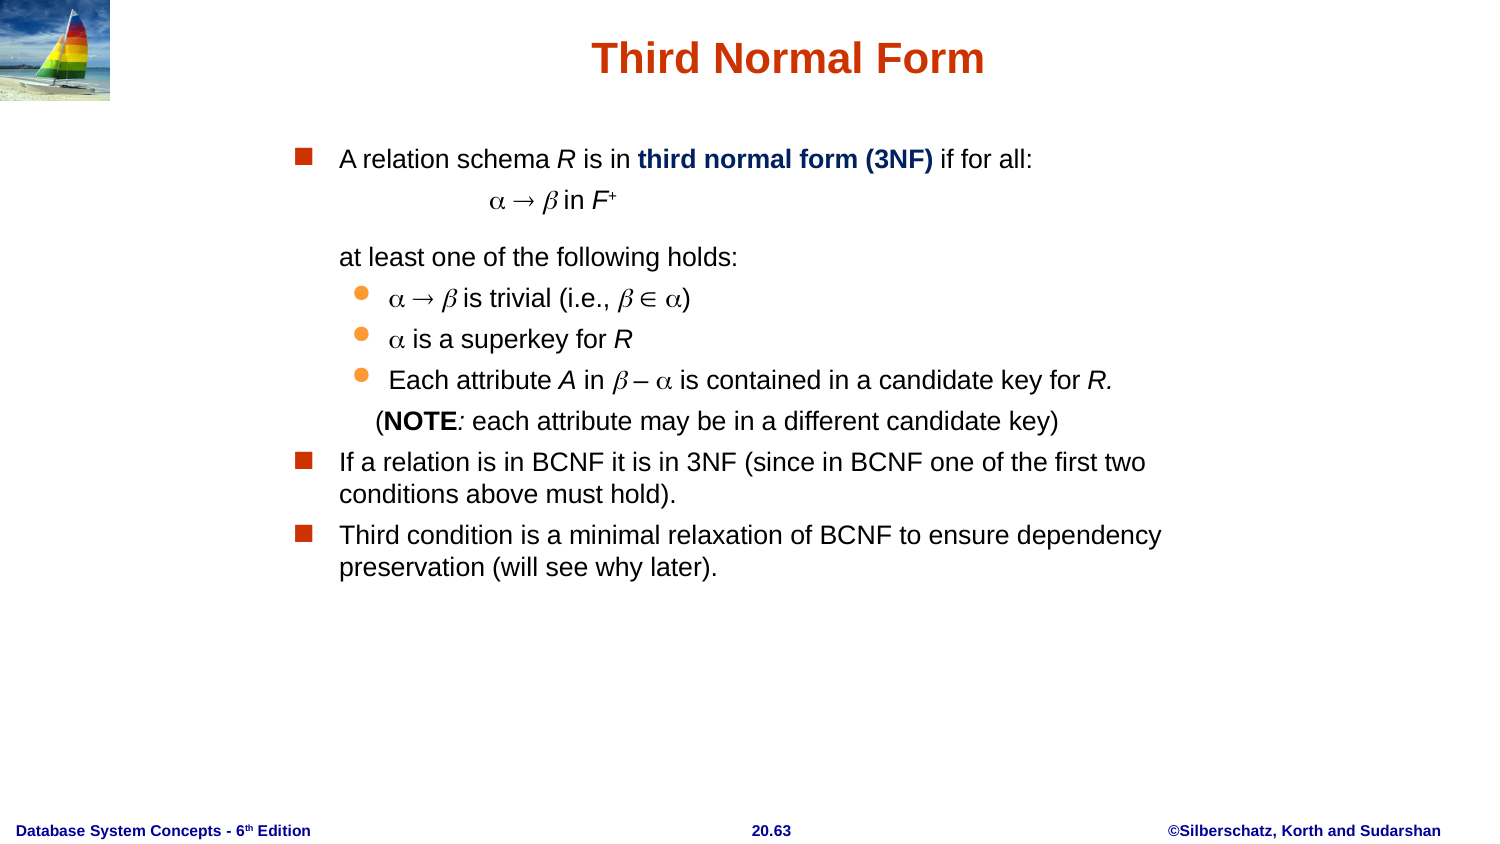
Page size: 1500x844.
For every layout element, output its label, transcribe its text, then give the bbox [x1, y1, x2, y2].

list A relation schema R is in third normal form (3NF) if for all:    in F+ at least one of the following holds:    is trivial (i.e.,   )  is a superkey for R Each attribute A in  –  is contained in a candidate key for R. (NOTE: each attribute may be in a different candidate key) If a relation is in BCNF it is in 3NF (since in BCNF one of the first two conditions above must hold). Third condition is a minimal relaxation of BCNF to ensure dependency preservation (will see why later). [282, 134, 1220, 738]
picture [0, 0, 110, 101]
title Third Normal Form [125, 14, 1452, 90]
